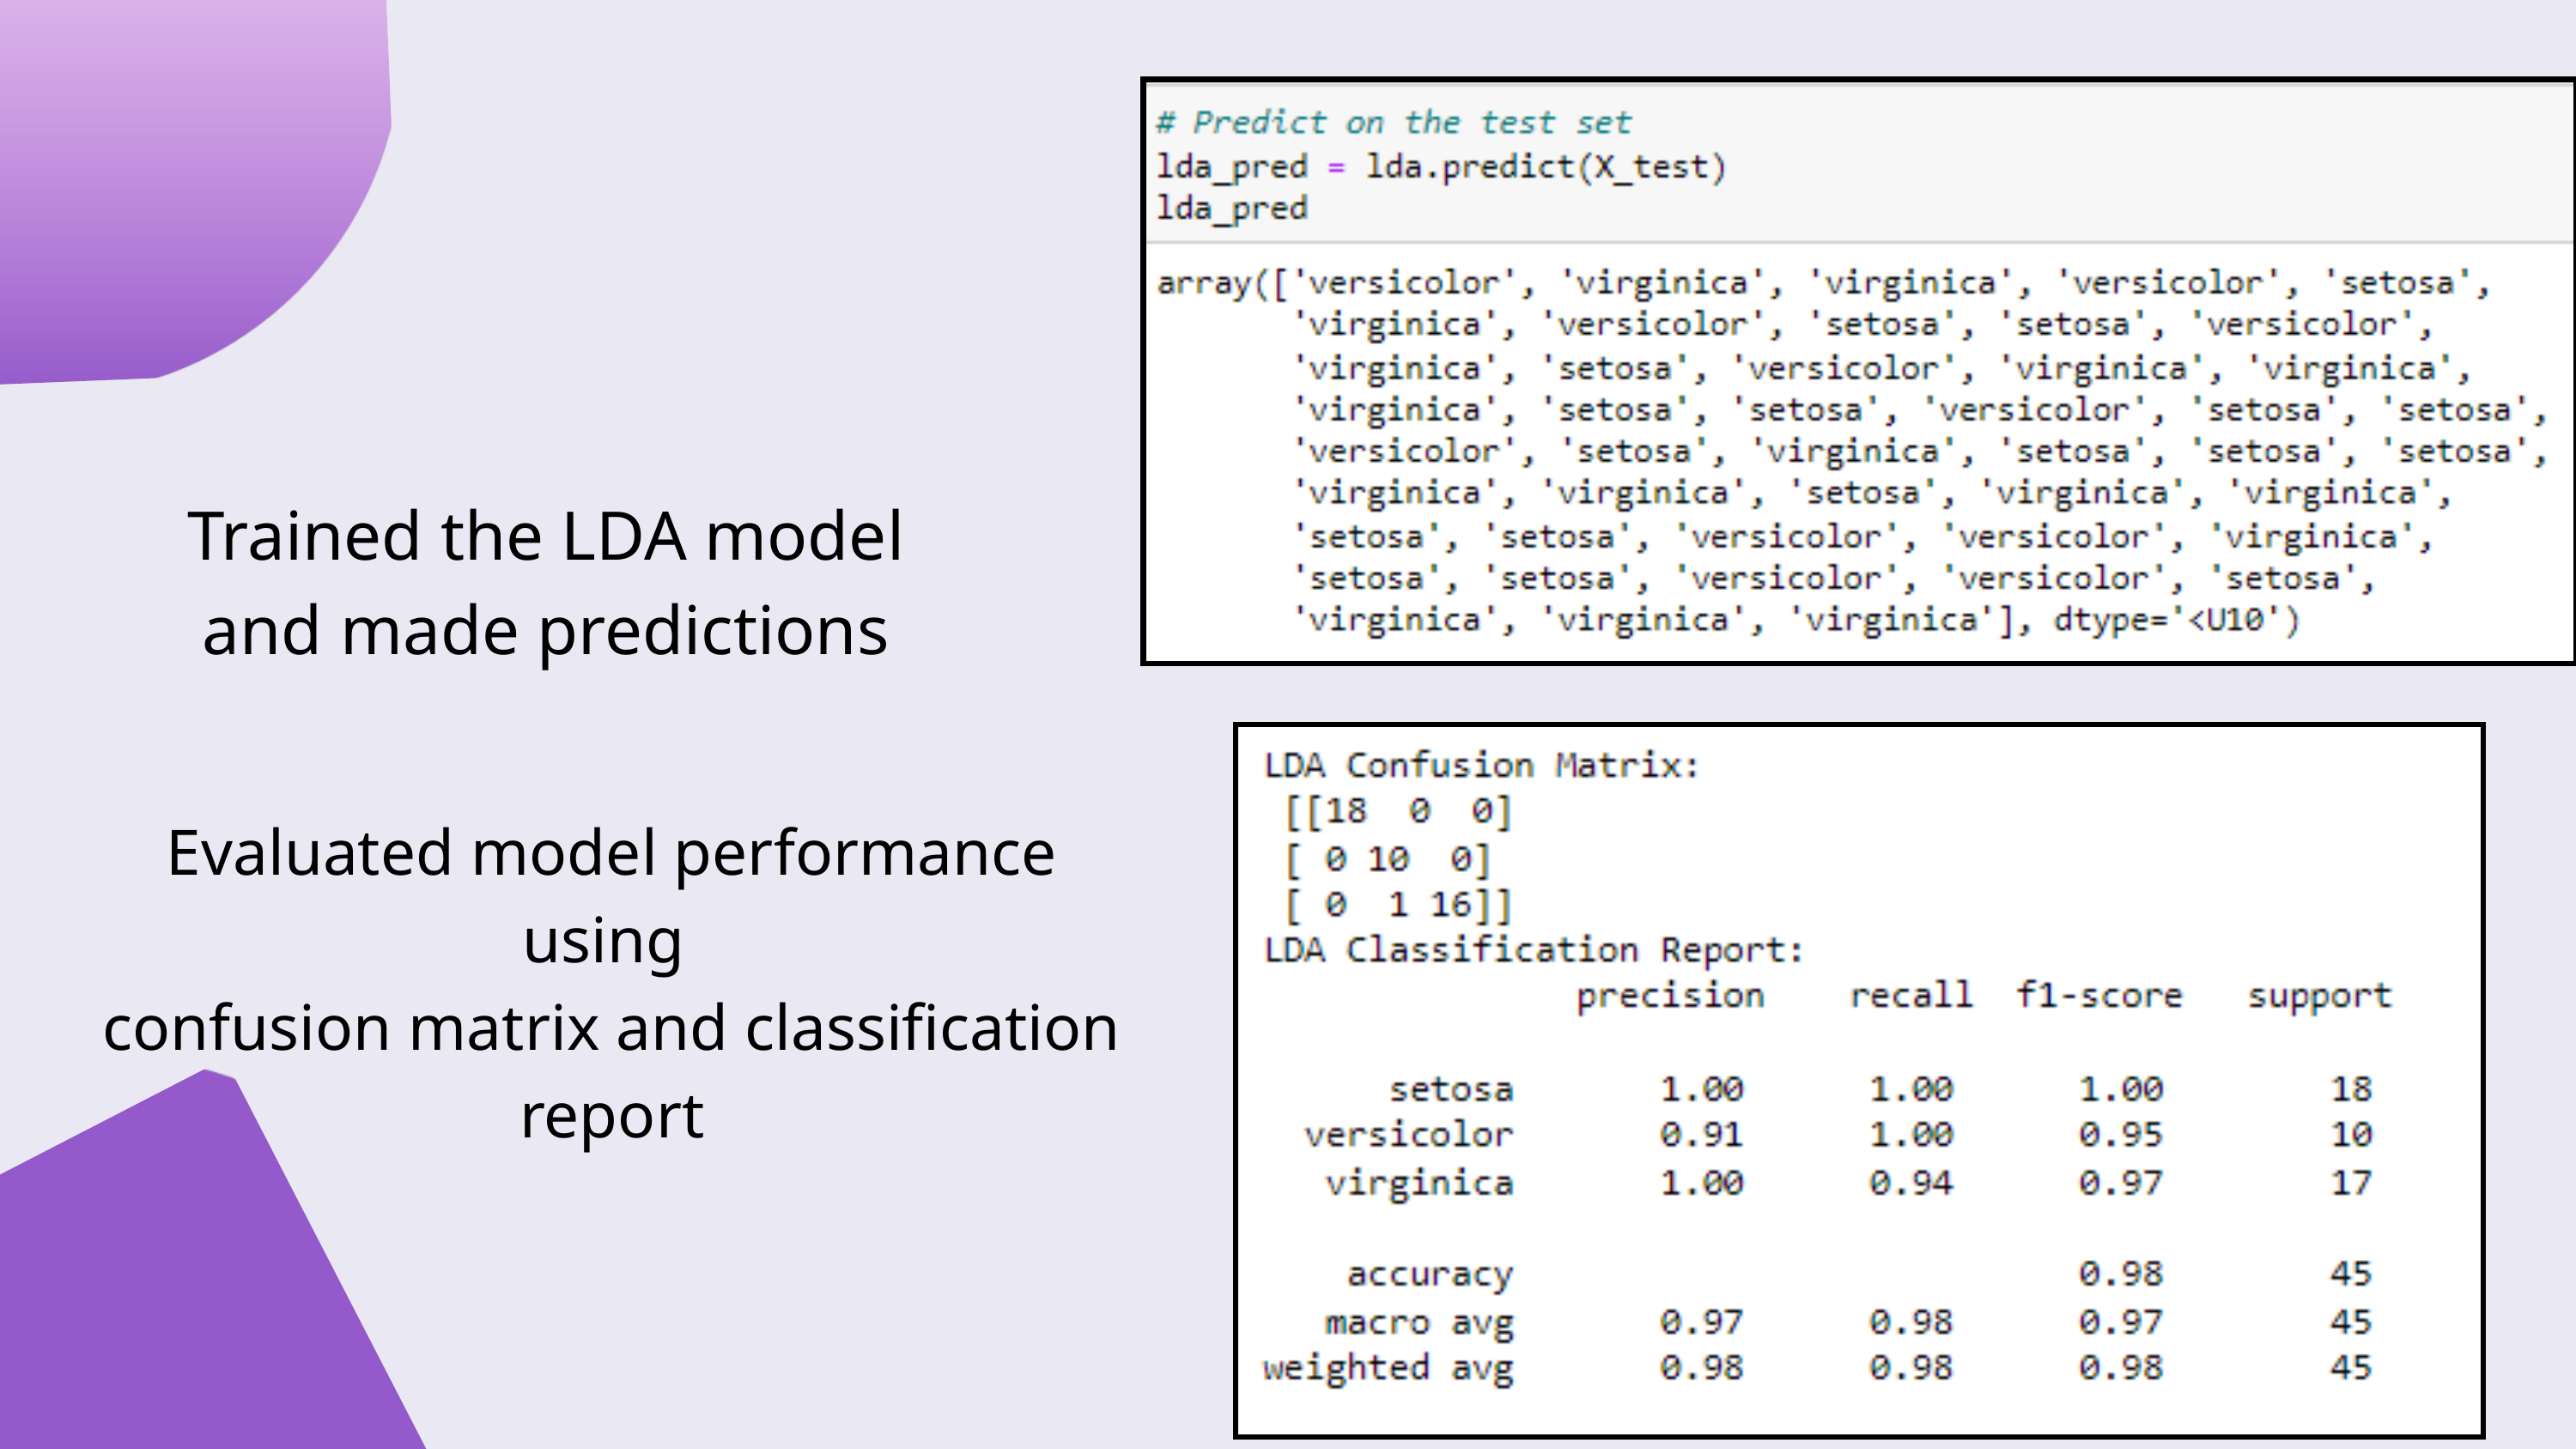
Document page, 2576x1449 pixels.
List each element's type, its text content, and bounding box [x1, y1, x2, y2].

text_box Evaluated model performance using confusion matrix and classification report [81, 800, 1144, 1151]
text_box [0, 1058, 427, 1449]
text_box [1143, 79, 2576, 664]
text_box [1236, 724, 2484, 1438]
text_box Trained the LDA model and made predictions [184, 480, 908, 668]
text_box [0, 0, 402, 385]
